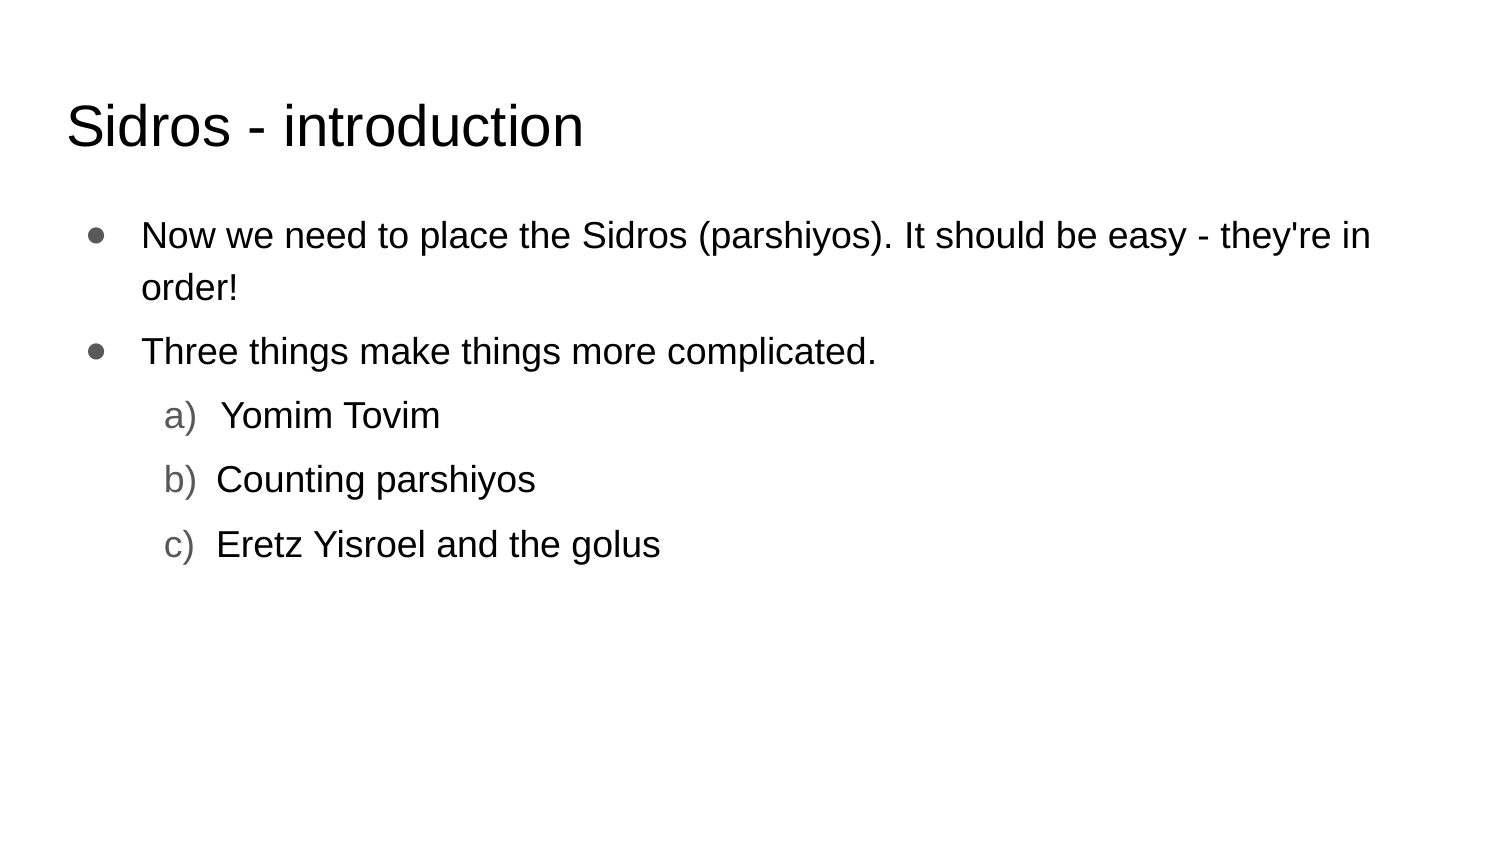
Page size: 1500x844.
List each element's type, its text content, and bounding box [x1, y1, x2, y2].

title Sidros - introduction [51, 72, 1449, 167]
list Now we need to place the Sidros (parshiyos). It should be easy - they're in order! Three things make things more complicated. Yomim Tovim Counting parshiyos Eretz Yisroel and the golus [51, 189, 1449, 750]
